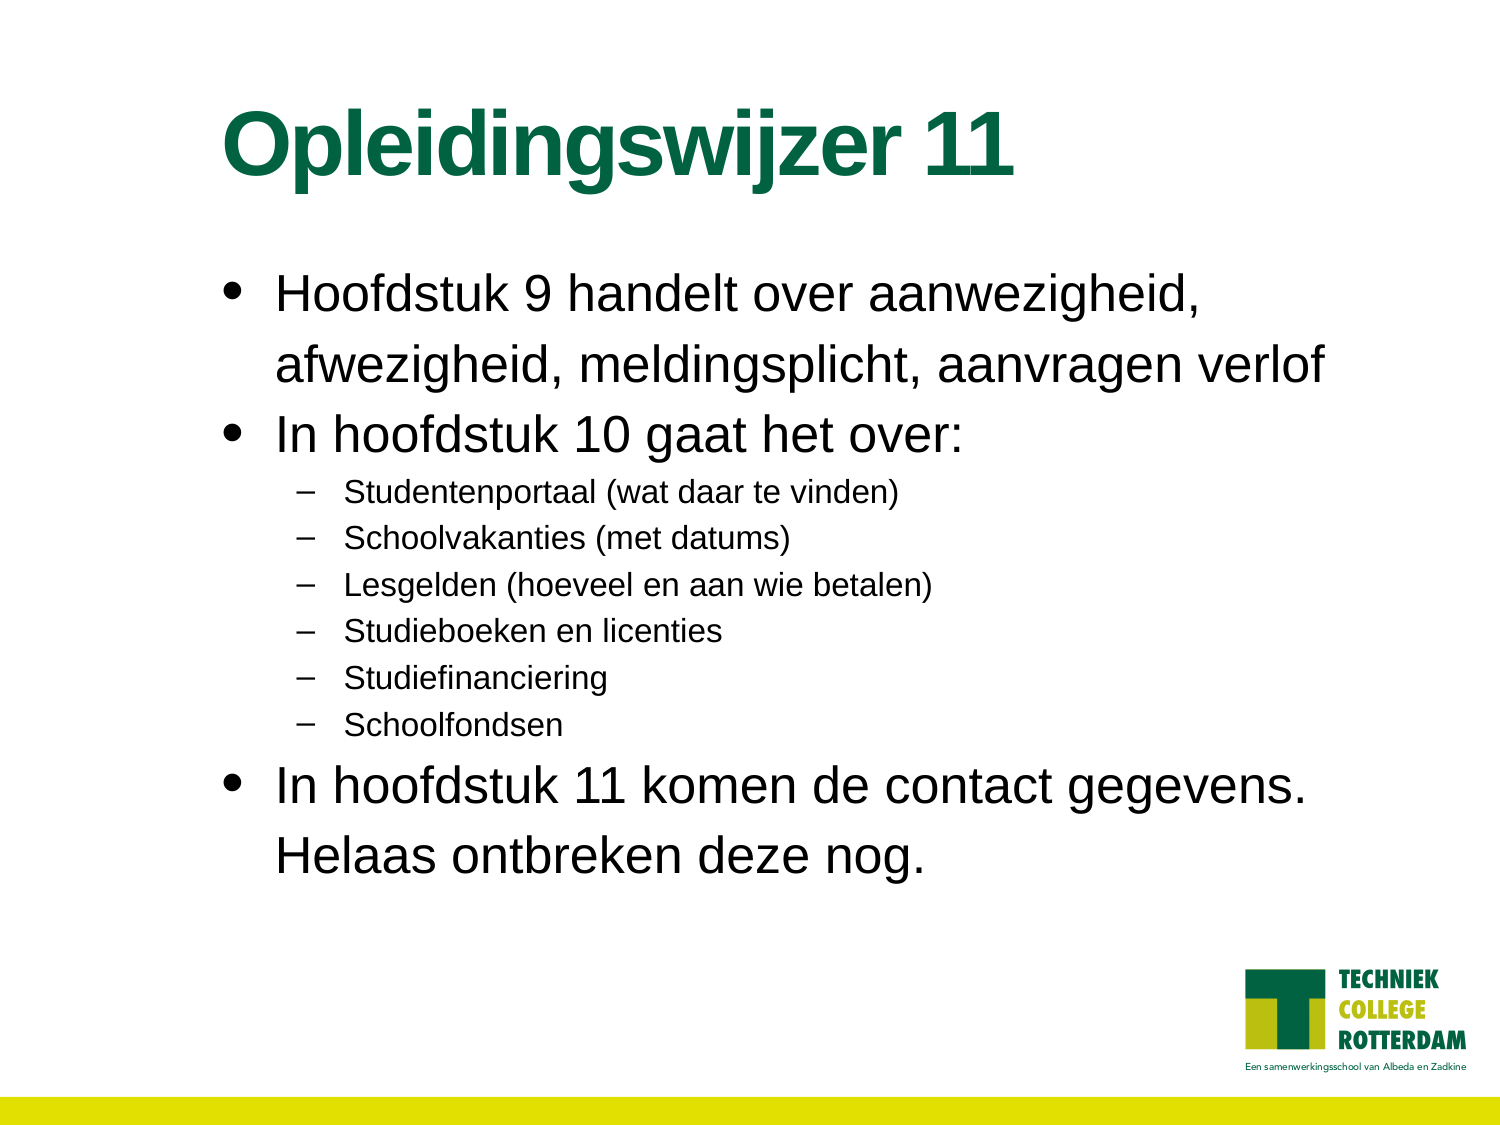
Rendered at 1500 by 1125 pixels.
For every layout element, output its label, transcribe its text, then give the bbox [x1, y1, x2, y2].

list Hoofdstuk 9 handelt over aanwezigheid, afwezigheid, meldingsplicht, aanvragen verlof In hoofdstuk 10 gaat het over: Studentenportaal (wat daar te vinden) Schoolvakanties (met datums) Lesgelden (hoeveel en aan wie betalen) Studieboeken en licenties Studiefinanciering Schoolfondsen In hoofdstuk 11 komen de contact gegevens. Helaas ontbreken deze nog. [206, 243, 1436, 918]
title Opleidingswijzer 11 [206, 45, 1425, 233]
picture [0, 902, 1500, 1125]
